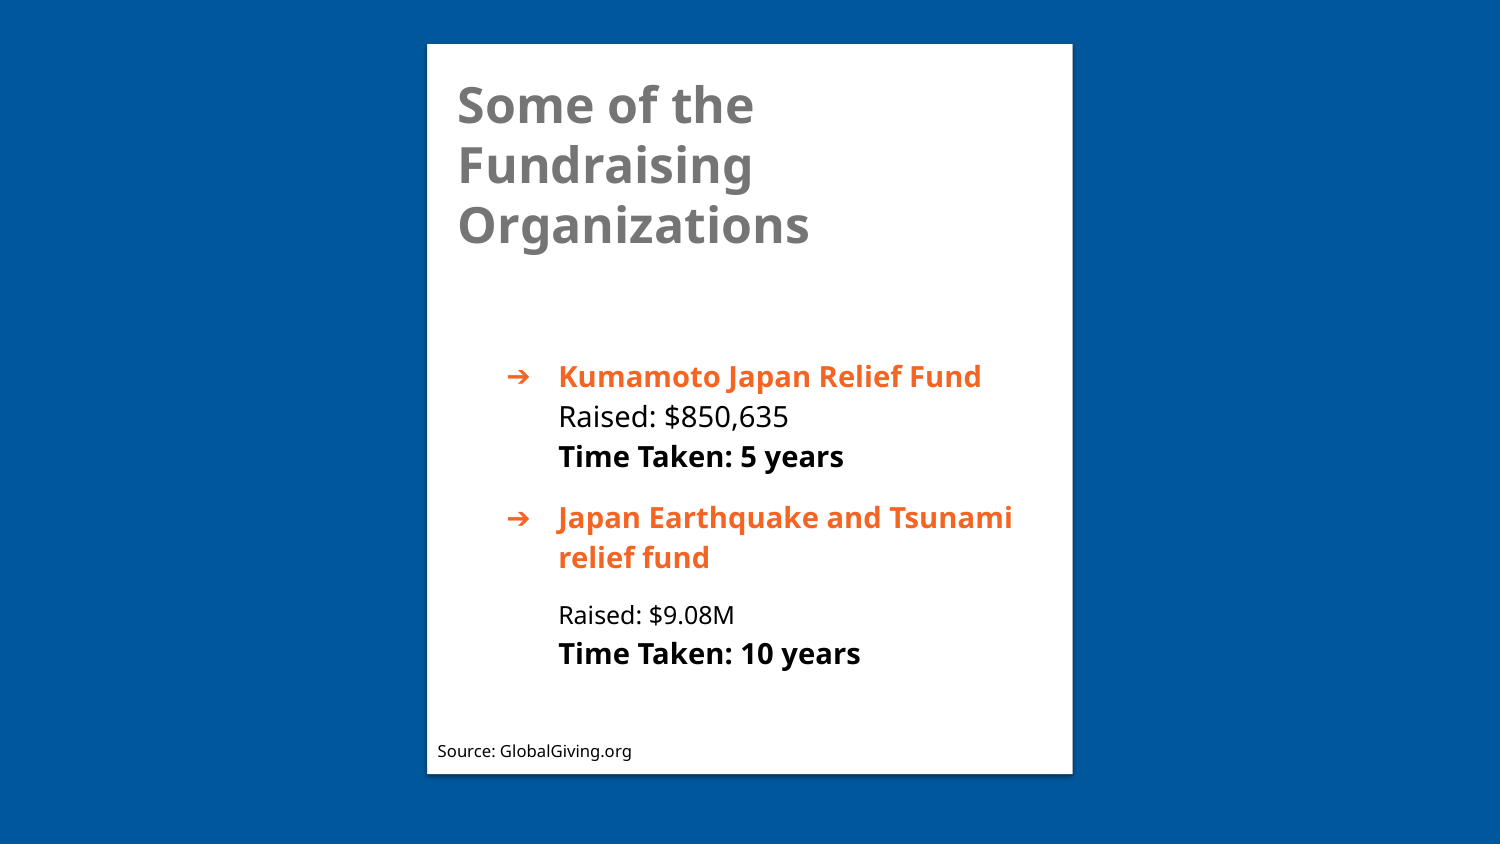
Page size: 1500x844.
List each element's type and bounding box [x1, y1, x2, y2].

picture [400, 13, 1100, 805]
